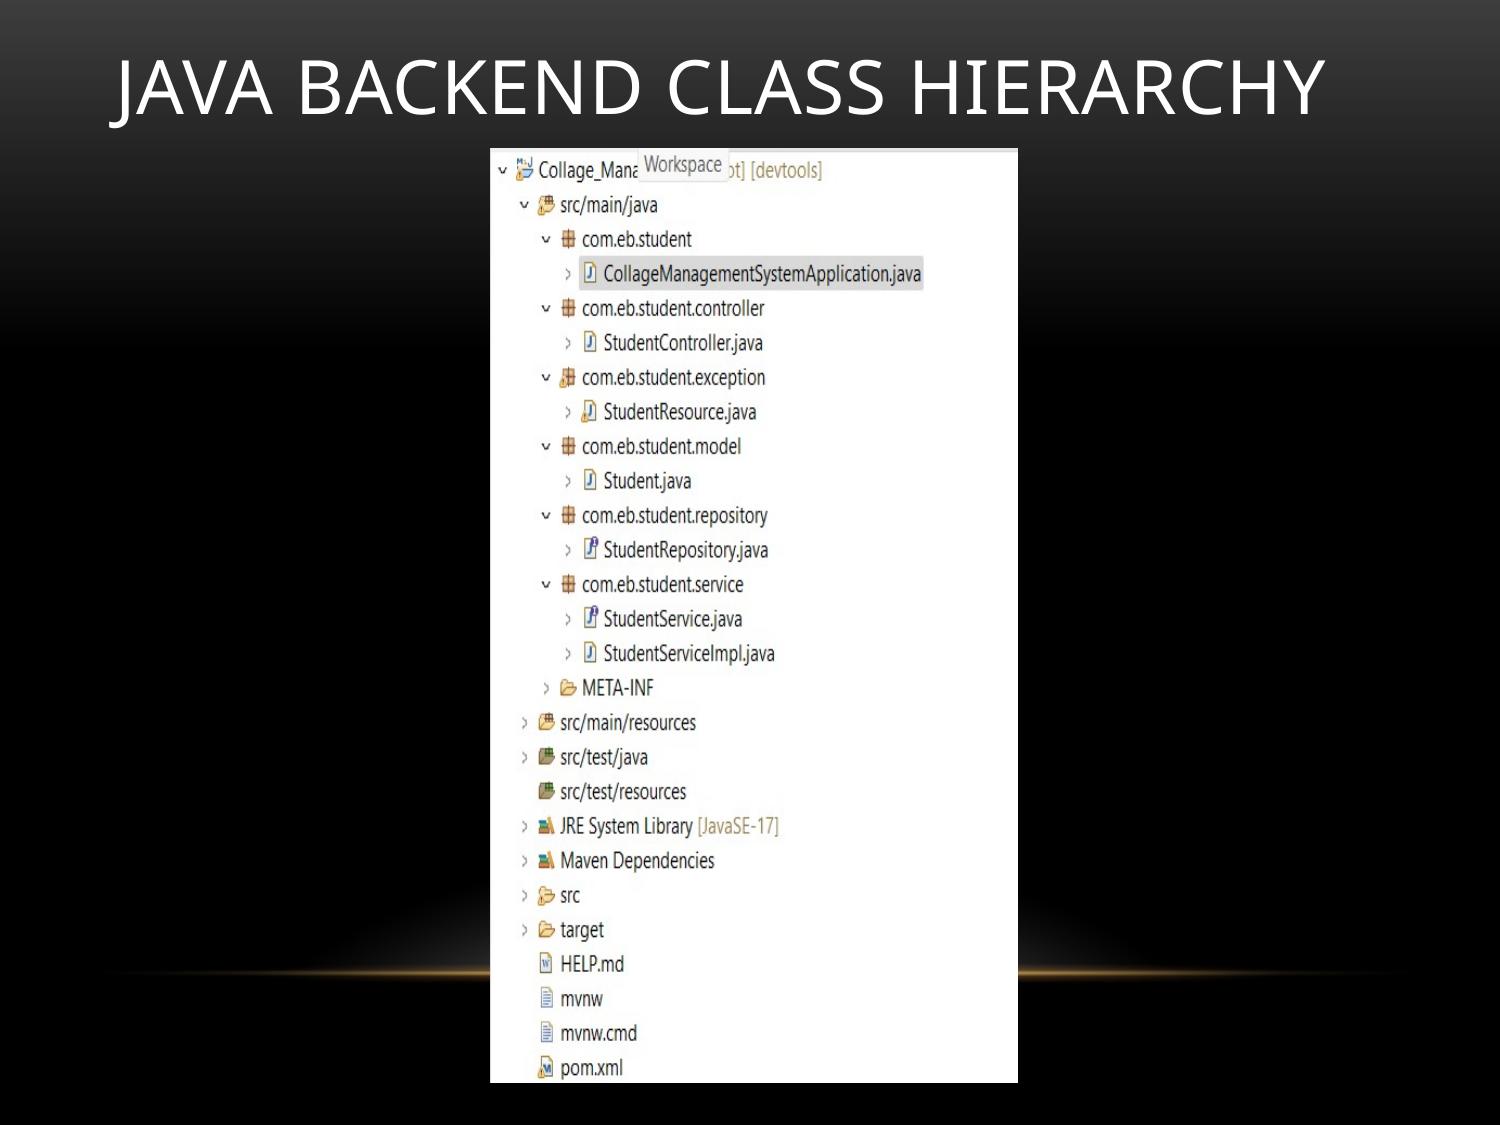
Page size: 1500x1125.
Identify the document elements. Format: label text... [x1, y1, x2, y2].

title Java Backend Class Hierarchy [100, 19, 1401, 138]
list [489, 148, 1019, 1083]
picture [0, 0, 1500, 1125]
